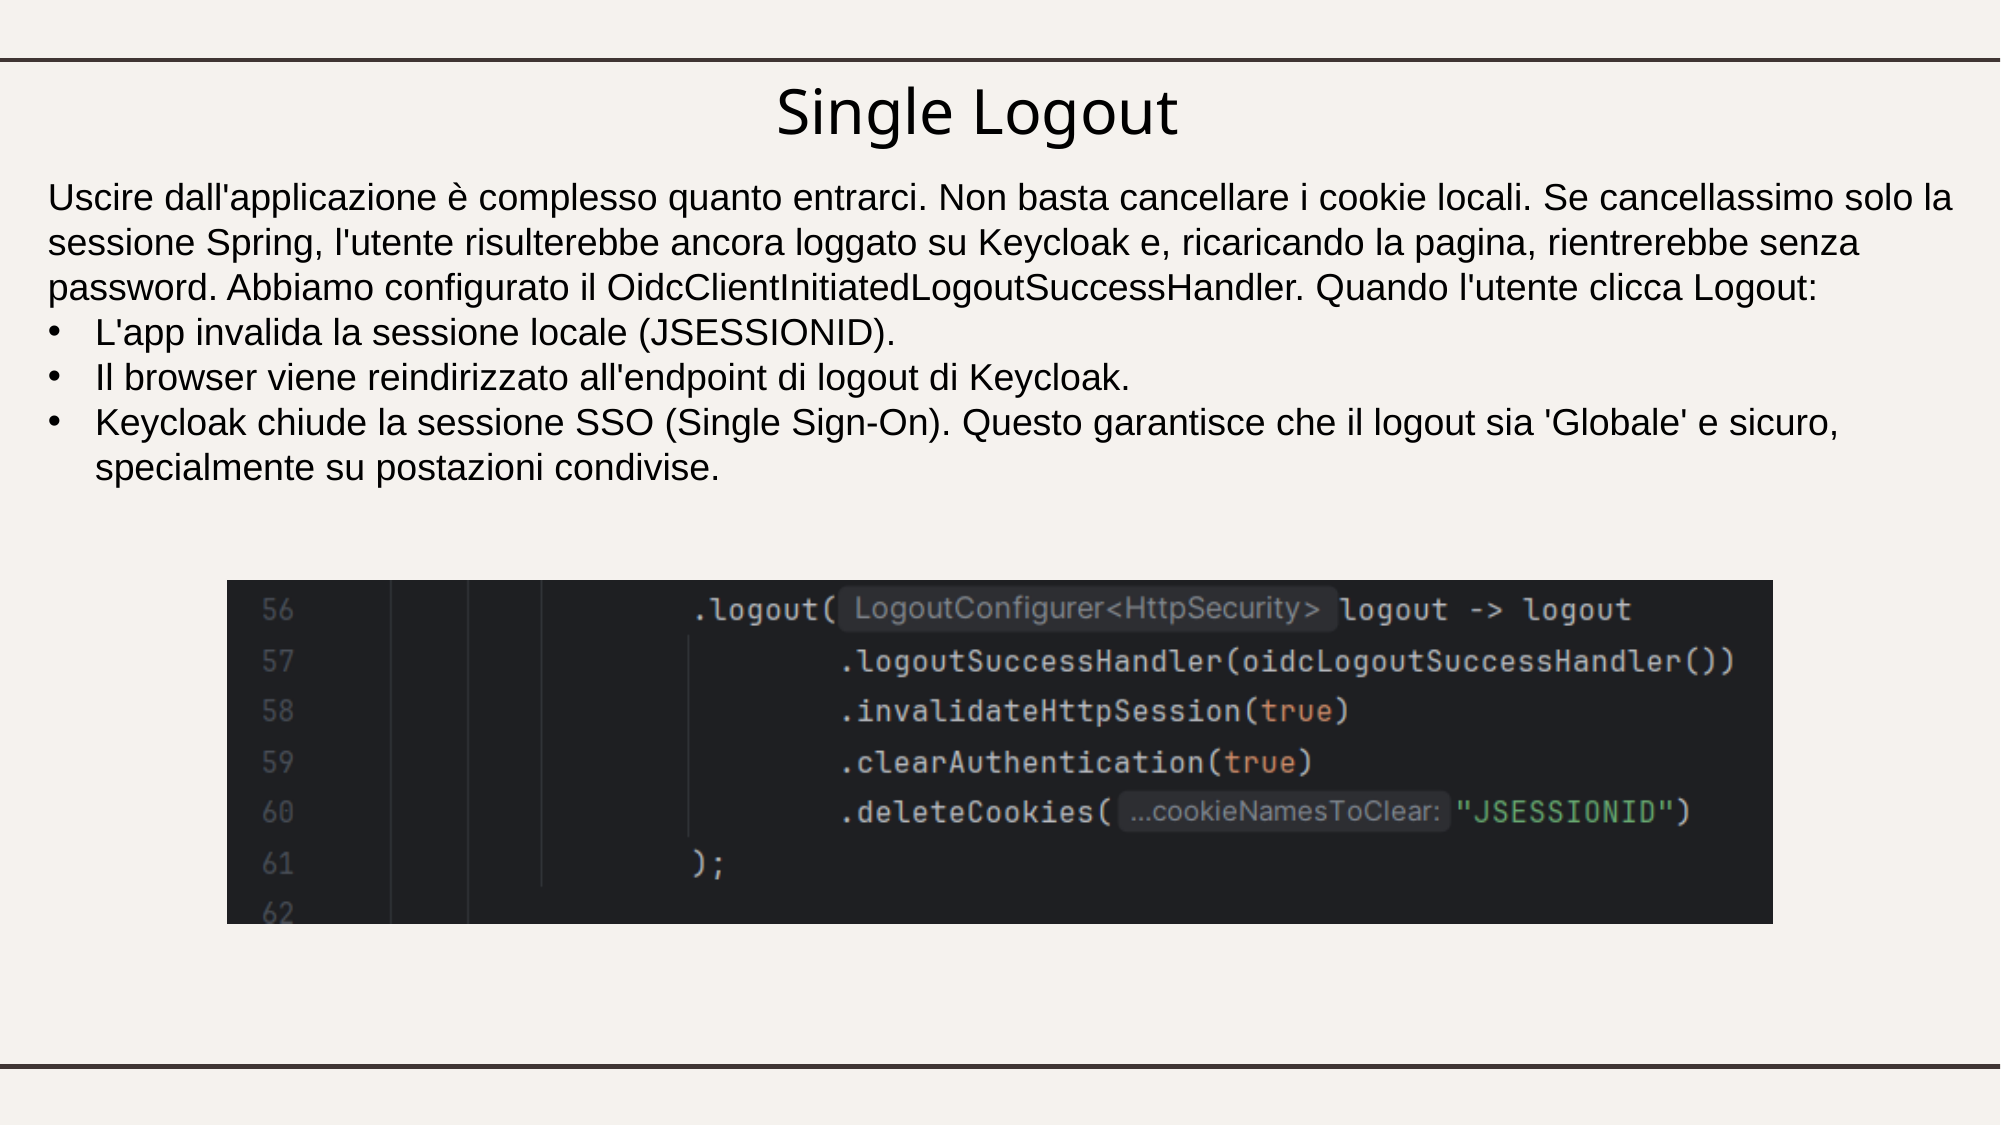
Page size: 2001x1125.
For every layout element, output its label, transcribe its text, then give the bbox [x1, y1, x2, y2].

text_box Uscire dall'applicazione è complesso quanto entrarci. Non basta cancellare i cookie locali. Se cancellassimo solo la sessione Spring, l'utente risulterebbe ancora loggato su Keycloak e, ricaricando la pagina, rientrerebbe senza password. Abbiamo configurato il OidcClientInitiatedLogoutSuccessHandler. Quando l'utente clicca Logout: L'app invalida la sessione locale (JSESSIONID). Il browser viene reindirizzato all'endpoint di logout di Keycloak. Keycloak chiude la sessione SSO (Single Sign-On). Questo garantisce che il logout sia 'Globale' e sicuro, specialmente su postazioni condivise. [33, 165, 1971, 541]
picture [227, 580, 1773, 924]
title Single Logout [504, 56, 1451, 165]
